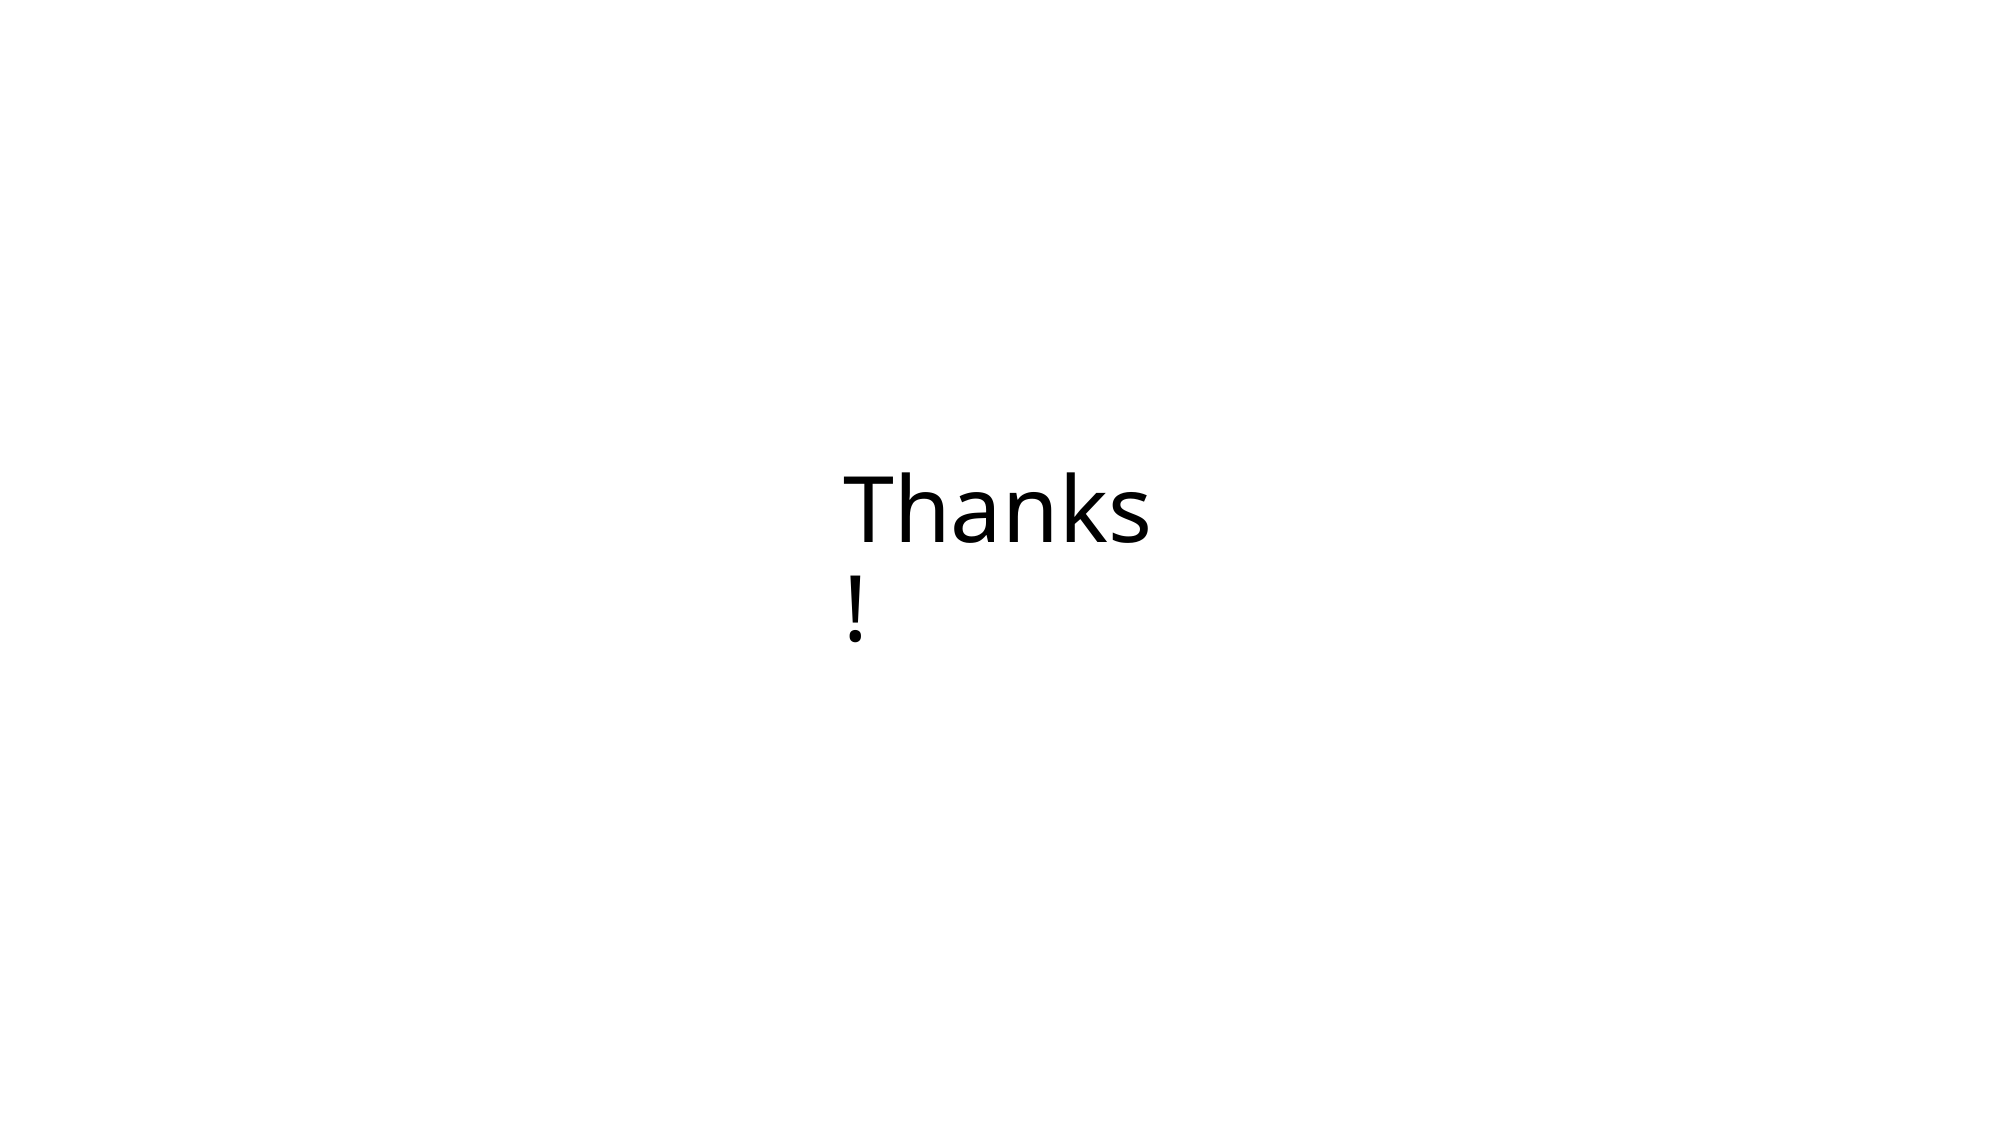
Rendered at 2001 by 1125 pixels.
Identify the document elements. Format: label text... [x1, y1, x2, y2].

title Thanks! [828, 453, 1172, 672]
